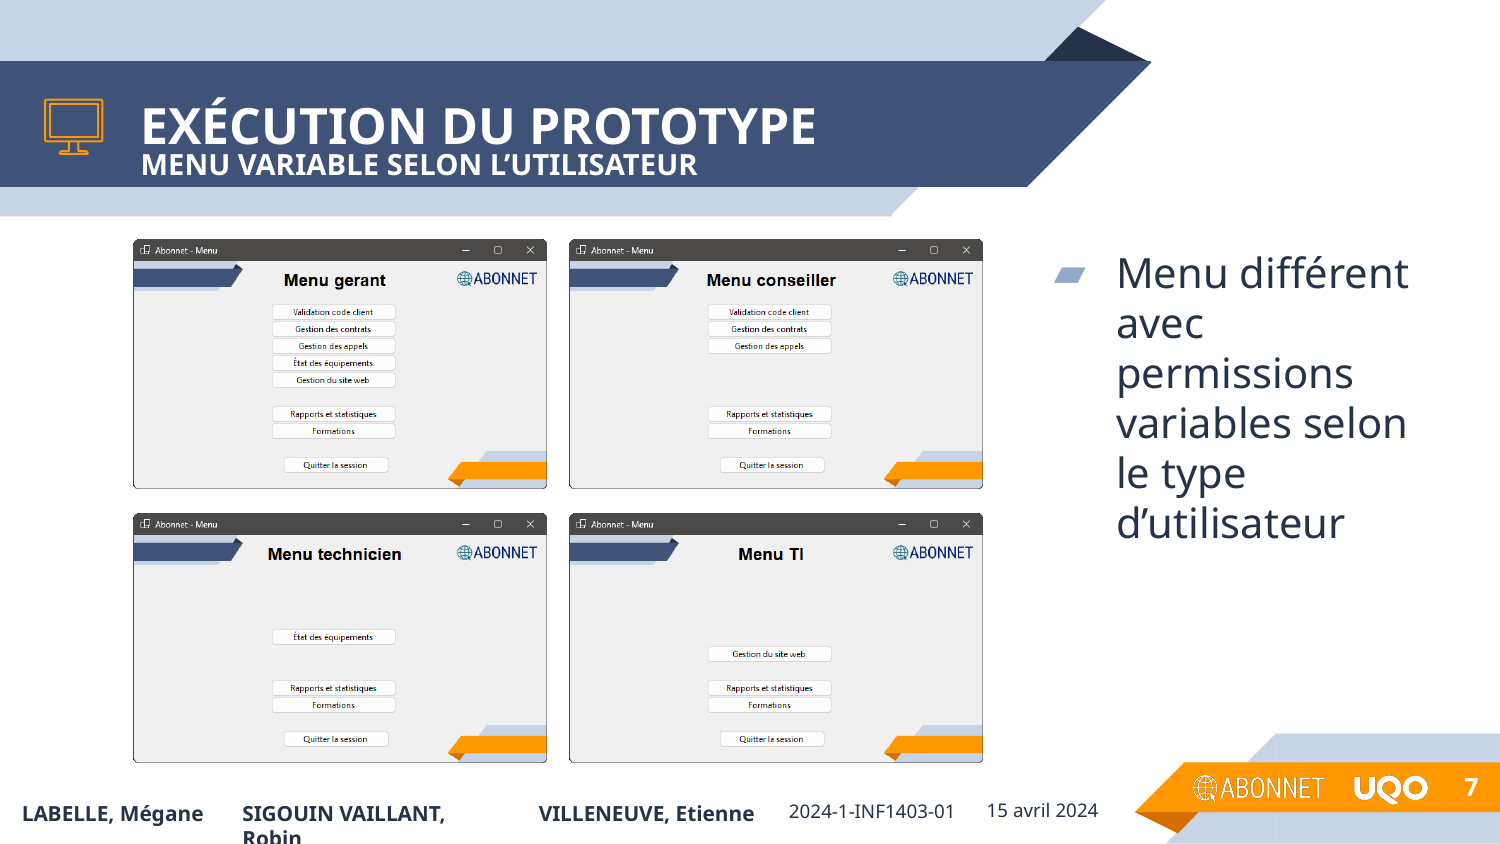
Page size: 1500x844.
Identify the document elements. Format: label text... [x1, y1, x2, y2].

text_box 2024-1-INF1403-01 [773, 784, 1000, 832]
picture [133, 239, 548, 489]
picture [569, 513, 983, 763]
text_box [44, 99, 103, 154]
text_box VILLENEUVE, Etienne [523, 785, 773, 832]
picture [569, 239, 983, 489]
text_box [0, 0, 1500, 217]
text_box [0, 61, 1151, 187]
text_box Menu différent avec permissions variables selon le type d’utilisateur [1026, 268, 1431, 526]
text_box LABELLE, Mégane [6, 785, 227, 832]
text_box 15 avril 2024 [1000, 784, 1128, 831]
text_box SIGOUIN VAILLANT, Robin [227, 785, 514, 832]
picture [1191, 772, 1327, 804]
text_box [1133, 762, 1500, 834]
picture [1353, 773, 1429, 806]
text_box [1165, 733, 1500, 760]
picture [133, 513, 548, 763]
